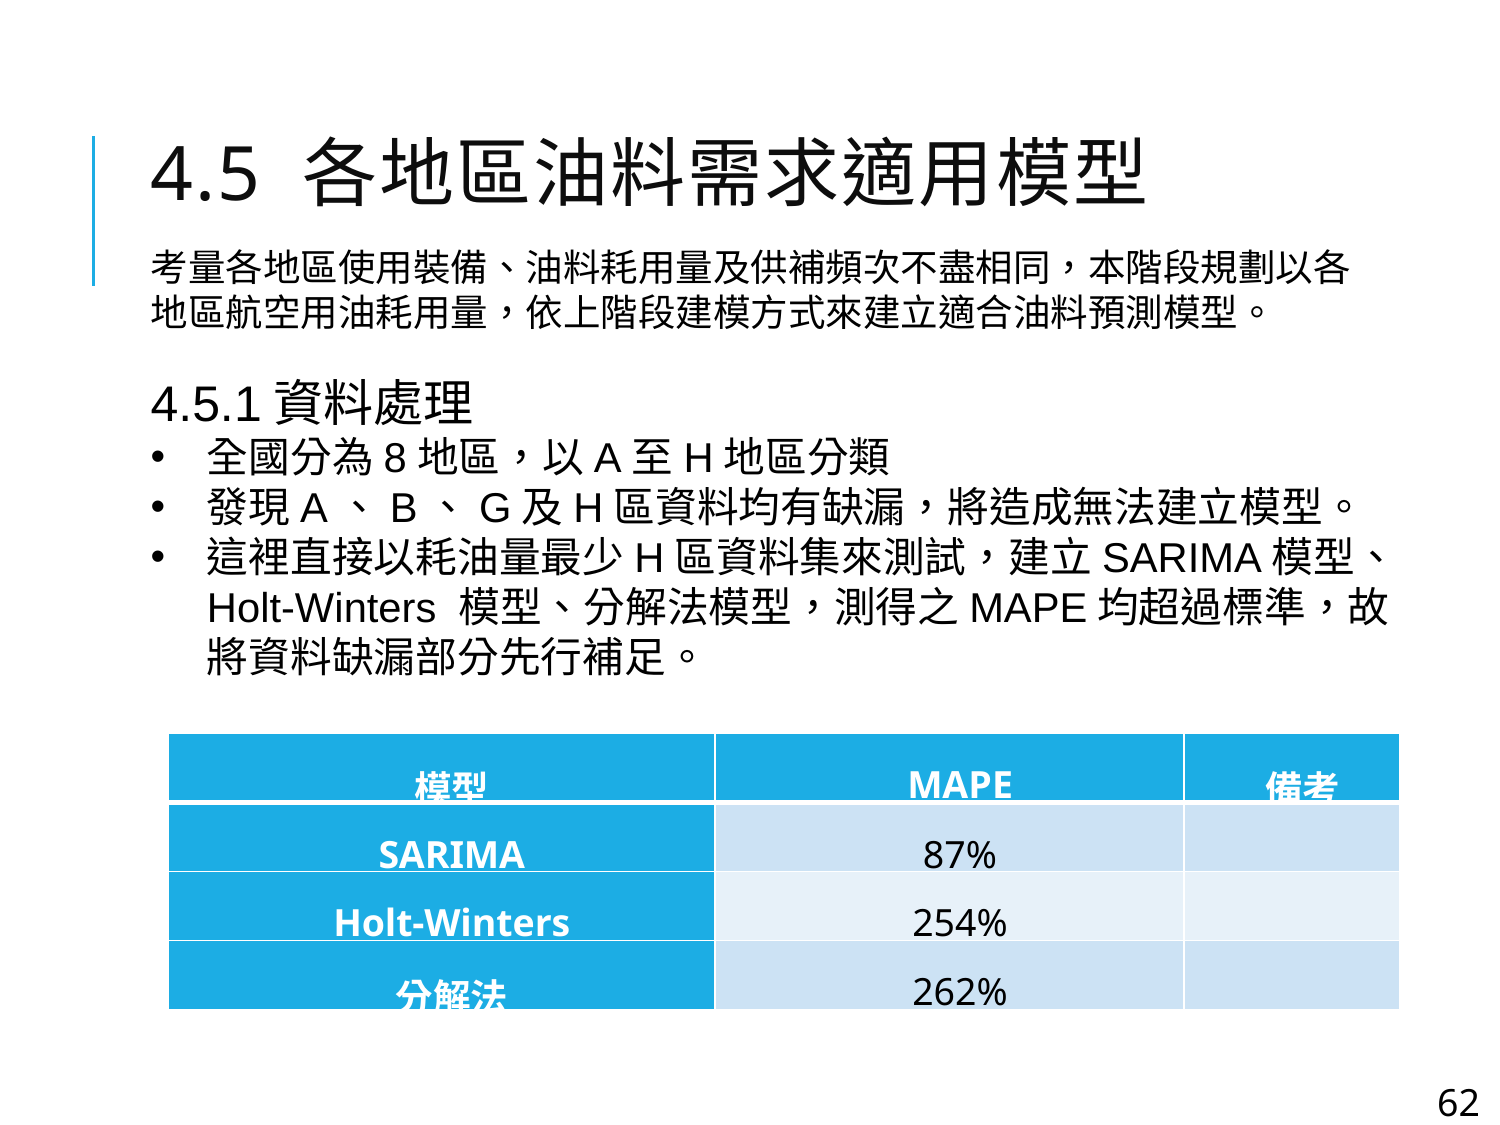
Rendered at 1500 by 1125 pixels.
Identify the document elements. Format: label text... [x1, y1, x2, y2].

table_cell 87% [716, 805, 1183, 871]
text_box 4.5.1資料處理 全國分為8地區，以A至H地區分類 發現A、B、G及H區資料均有缺漏，將造成無法建立模型。 這裡直接以耗油量最少H區資料集來測試，建立SARIMA模型、 Holt-Winters 模型、分解法模型，測得之MAPE均超過標準，故將資料缺漏部分先行補足。 [135, 363, 1432, 689]
table_cell 分解法 [169, 941, 714, 1009]
table_cell [1185, 941, 1399, 1009]
table_cell [1185, 872, 1399, 940]
table_cell SARIMA [169, 805, 714, 871]
table_header 備考 [1185, 734, 1399, 800]
table_cell 254% [716, 872, 1183, 940]
table_cell 262% [716, 941, 1183, 1009]
table_cell [1185, 805, 1399, 871]
text_box 考量各地區使用裝備、油料耗用量及供補頻次不盡相同，本階段規劃以各地區航空用油耗用量，依上階段建模方式來建立適合油料預測模型。 [135, 236, 1394, 341]
text_box 62 [1422, 1071, 1500, 1117]
table_header MAPE [716, 734, 1183, 800]
title 4.5 各地區油料需求適用模型 [135, 55, 1332, 175]
table_cell Holt-Winters [169, 872, 714, 940]
table_header 模型 [169, 734, 714, 800]
text_box [135, 175, 1379, 236]
